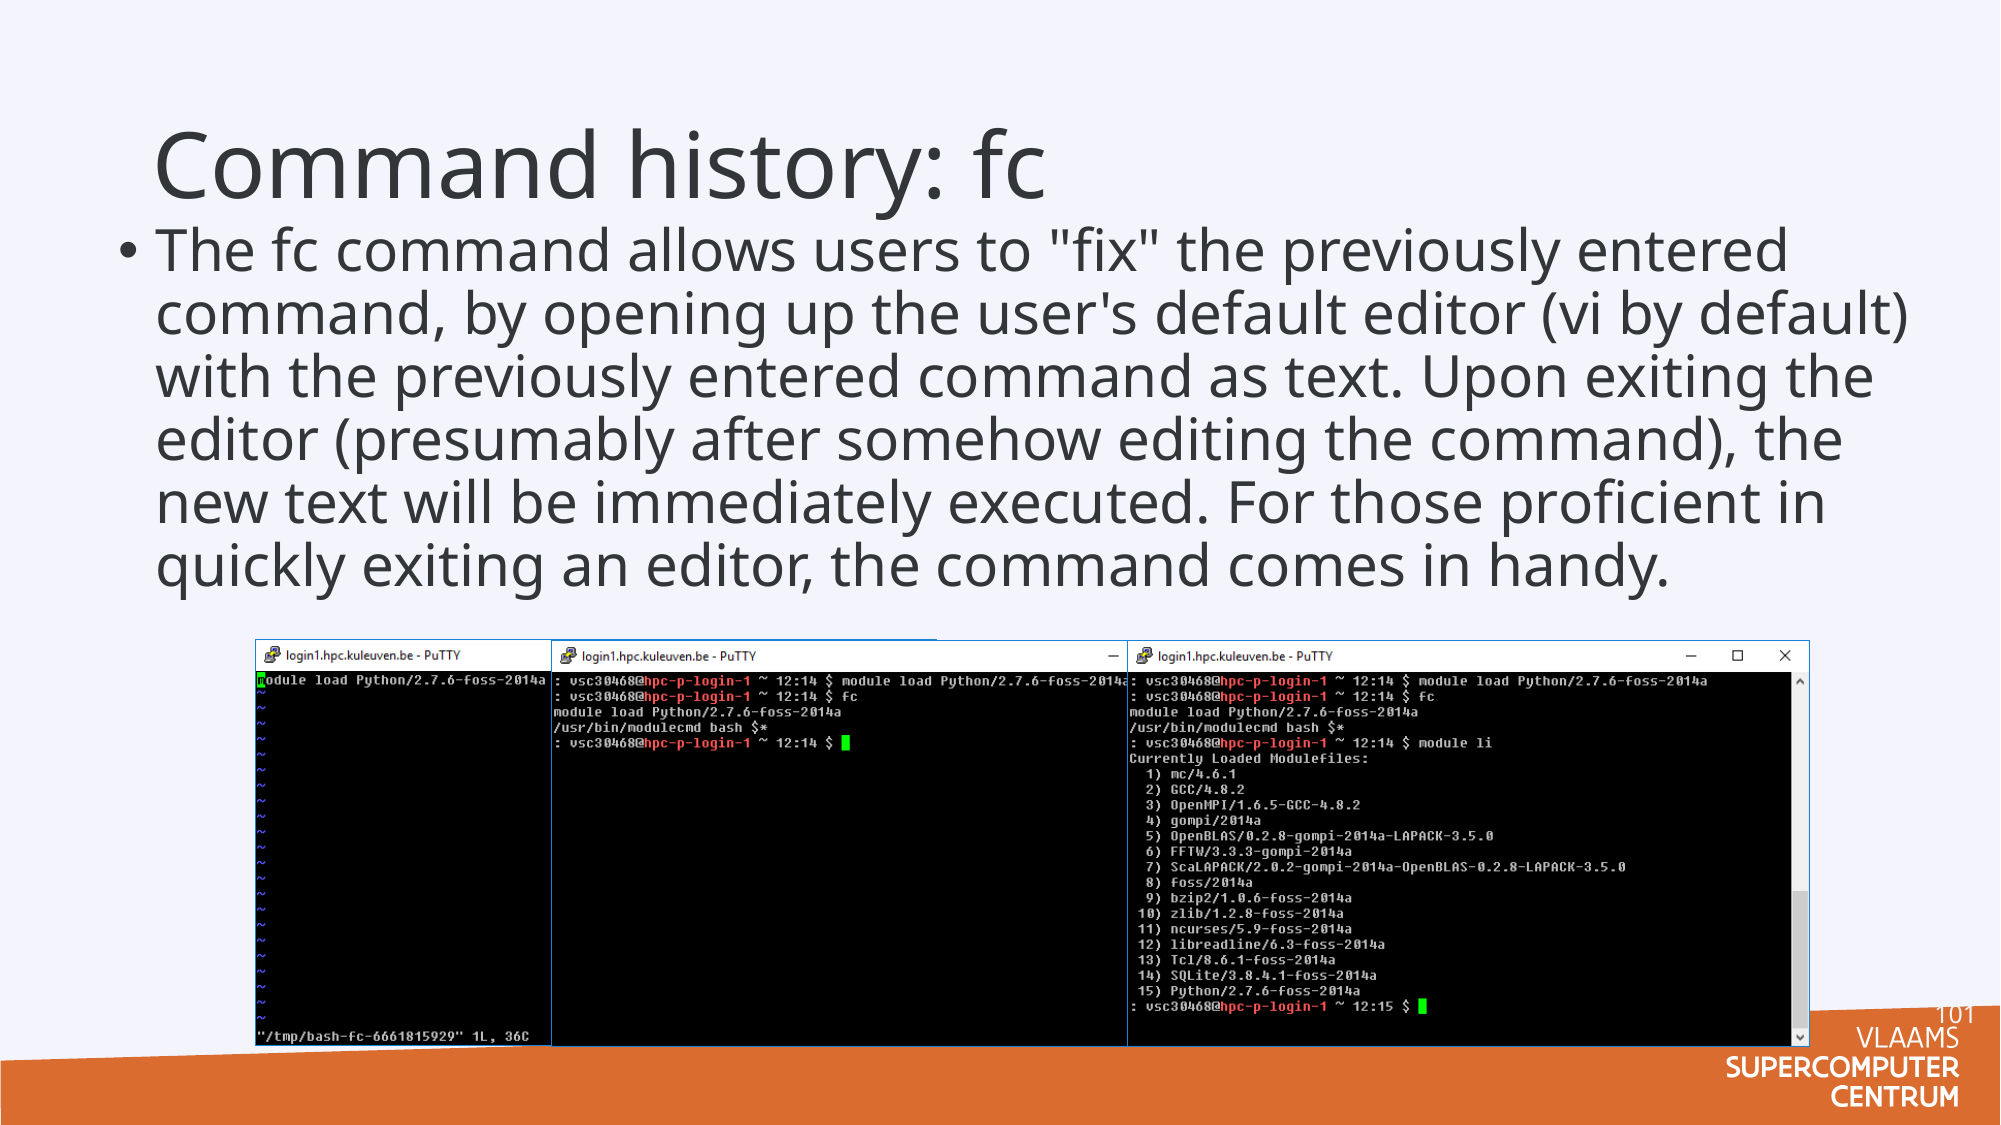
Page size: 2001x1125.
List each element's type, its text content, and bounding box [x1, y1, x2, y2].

title Command history: fc [137, 59, 1863, 221]
slide_number 101 [1810, 992, 1993, 1040]
picture [255, 639, 1960, 1117]
list The fc command allows users to "fix" the previously entered command, by opening up the user's default editor (vi by default) with the previously entered command as text. Upon exiting the editor (presumably after somehow editing the command), the new text will be immediately executed. For those proficient in quickly exiting an editor, the command comes in handy. [118, 221, 1941, 948]
